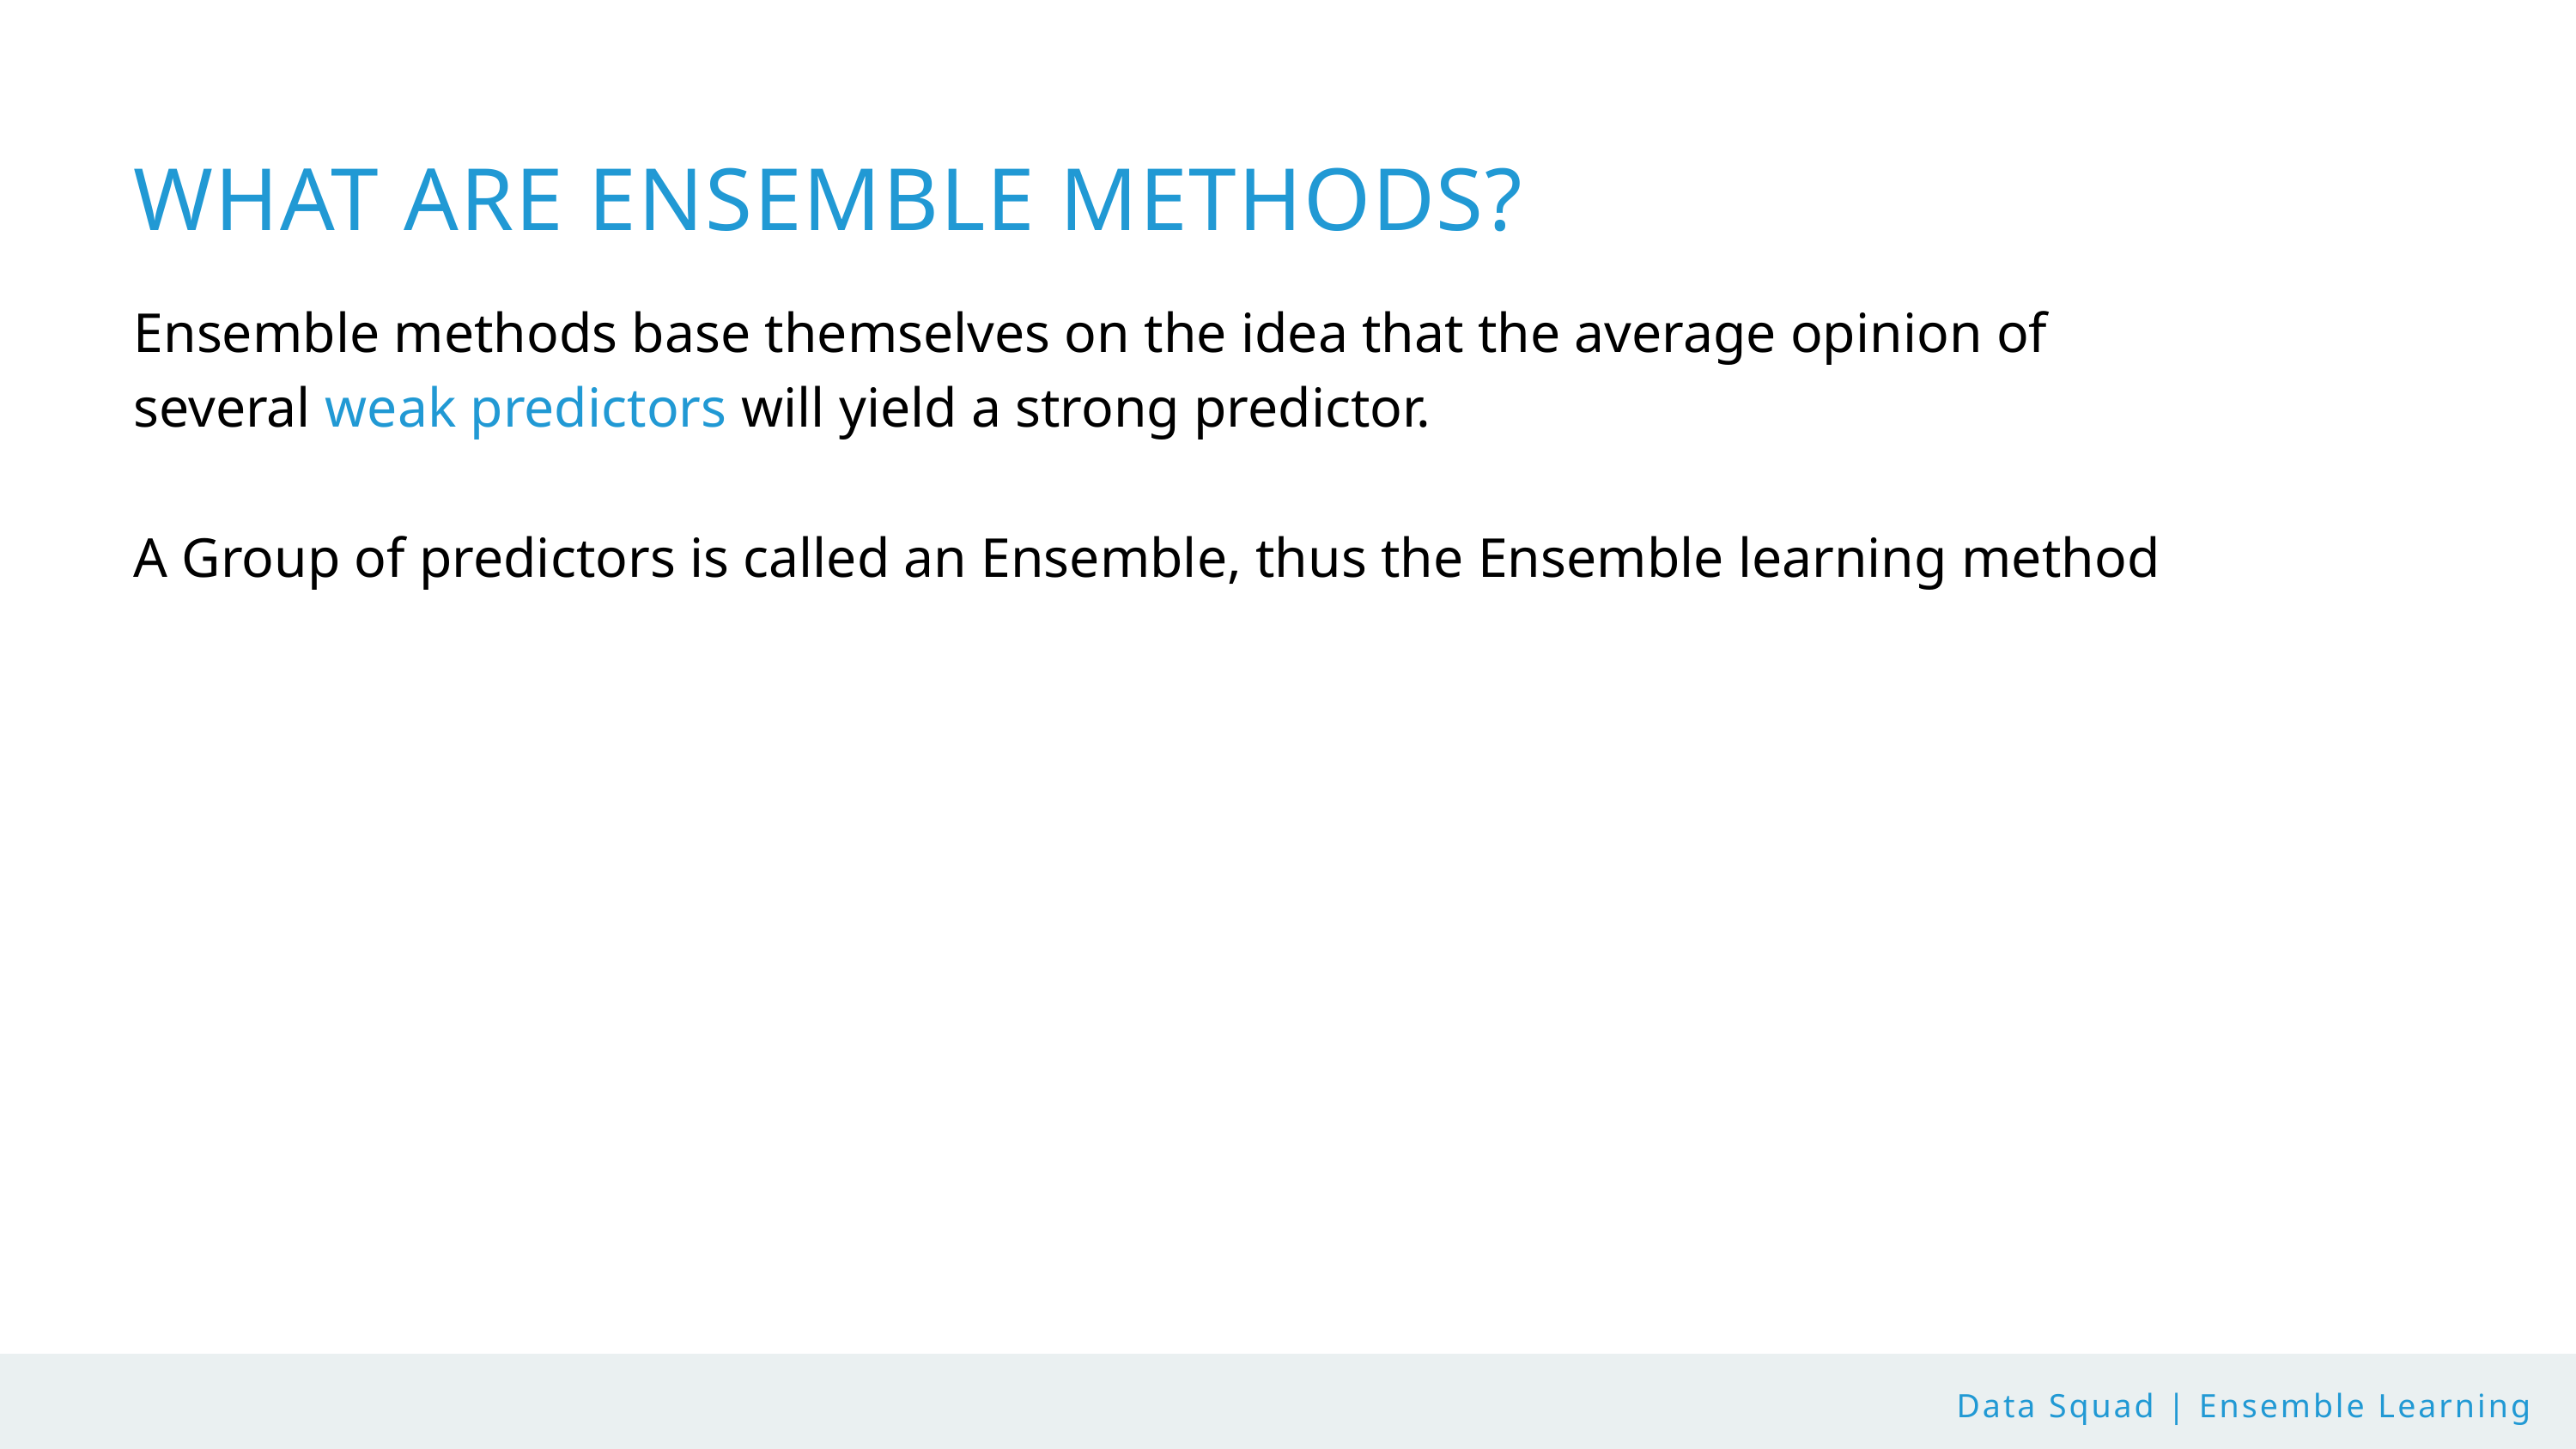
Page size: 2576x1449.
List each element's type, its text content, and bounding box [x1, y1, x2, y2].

text_box Ensemble methods base themselves on the idea that the average opinion of several weak predictors will yield a strong predictor. A Group of predictors is called an Ensemble, thus the Ensemble learning method [133, 288, 2216, 589]
text_box WHAT ARE ENSEMBLE METHODS? [133, 144, 2539, 248]
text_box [0, 1353, 2576, 1449]
